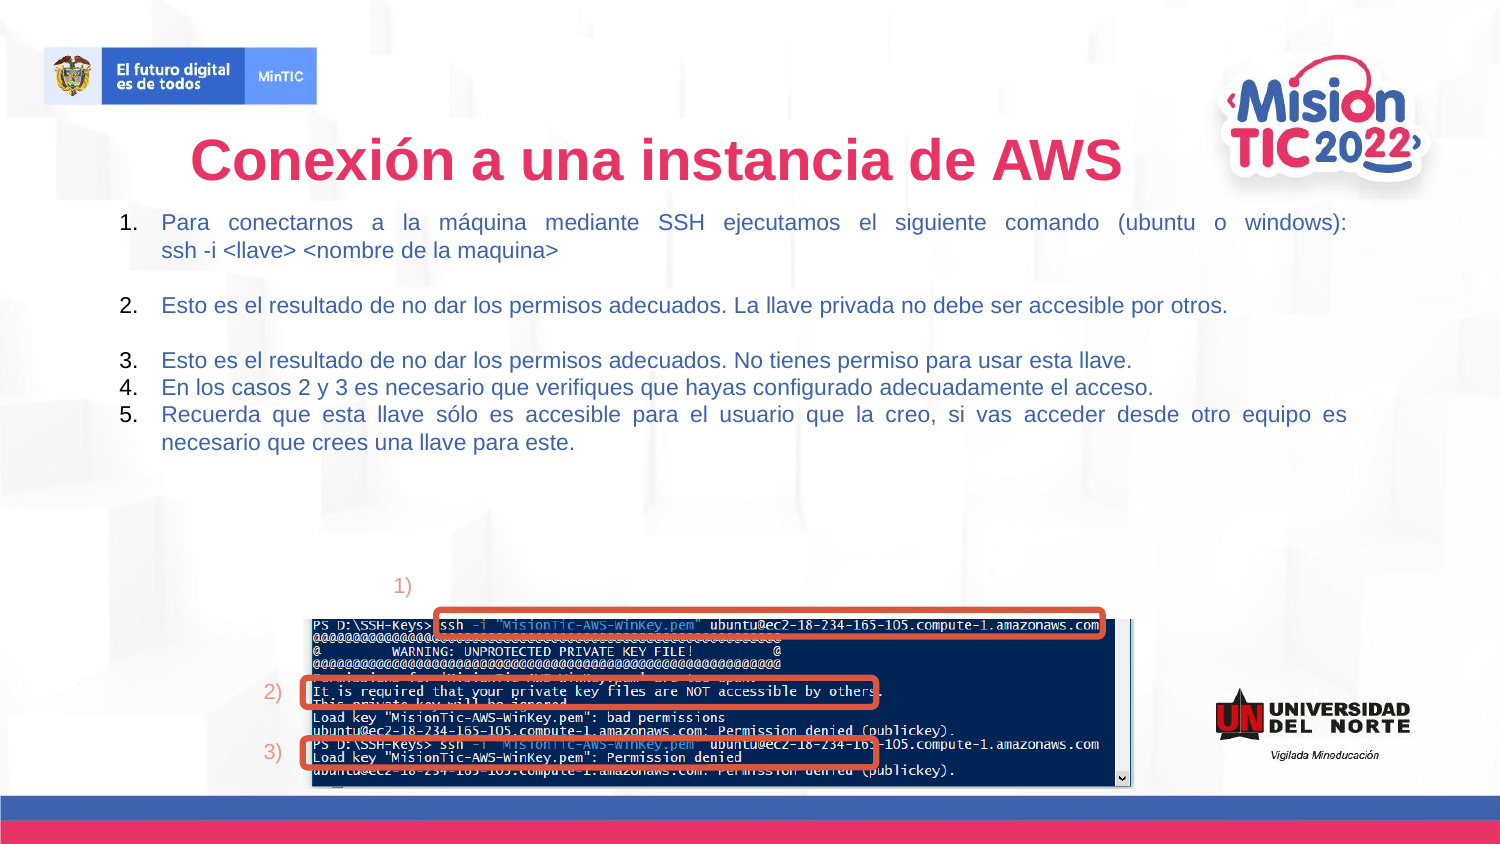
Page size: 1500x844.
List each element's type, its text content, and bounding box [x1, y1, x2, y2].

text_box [248, 564, 1135, 790]
text_box Conexión a una instancia de AWS [76, 114, 1239, 200]
picture [0, 0, 1500, 844]
text_box Para conectarnos a la máquina mediante SSH ejecutamos el siguiente comando (ubuntu o windows): ssh -i <llave> <nombre de la maquina> Esto es el resultado de no dar los permisos adecuados. La llave privada no debe ser accesible por otros. Esto es el resultado de no dar los permisos adecuados. No tienes permiso para usar esta llave. En los casos 2 y 3 es necesario que verifiques que hayas configurado adecuadamente el acceso. Recuerda que esta llave sólo es accesible para el usuario que la creo, si vas acceder desde otro equipo es necesario que crees una llave para este. [104, 200, 1363, 463]
